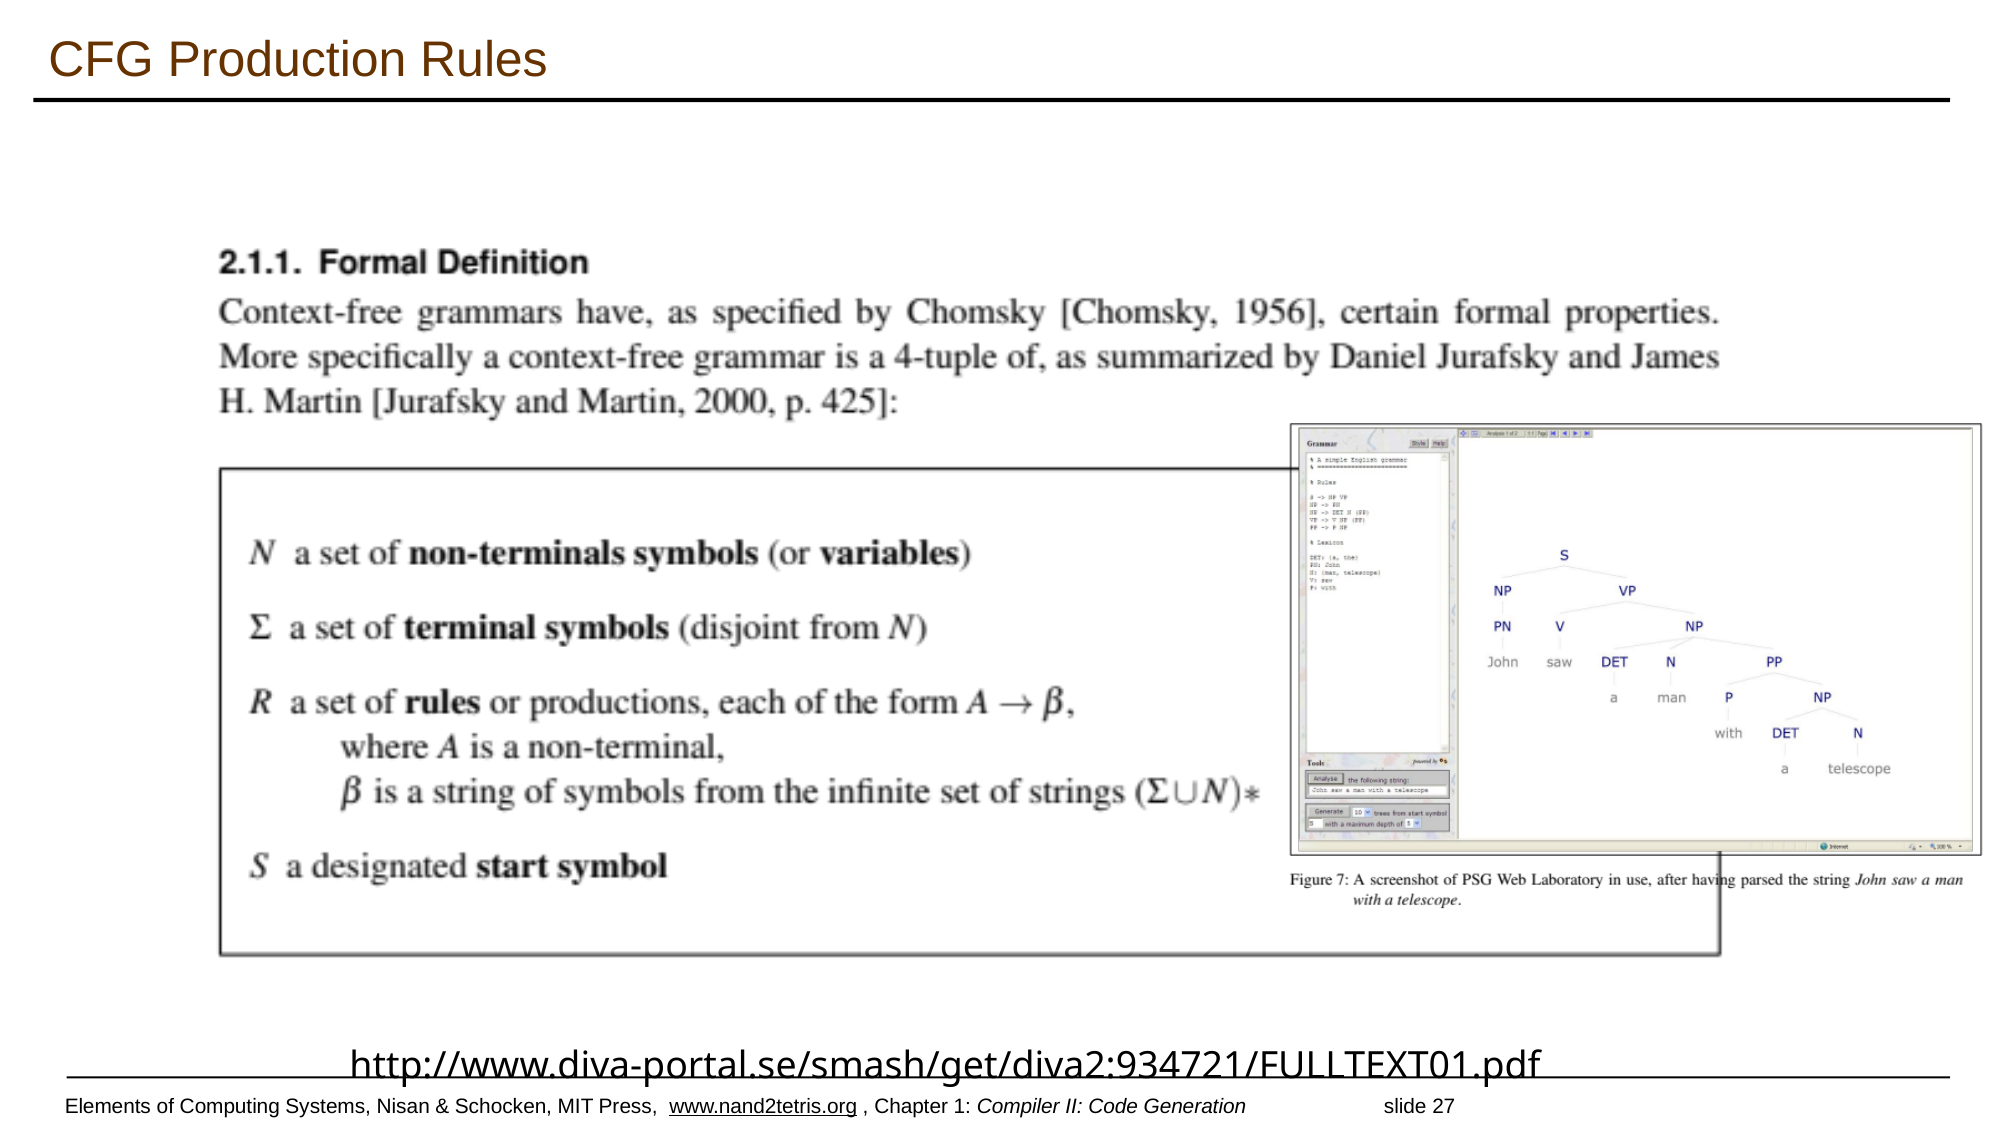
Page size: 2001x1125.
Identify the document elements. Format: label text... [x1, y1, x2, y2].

text_box http://www.diva-portal.se/smash/get/diva2:934721/FULLTEXT01.pdf [334, 1033, 1557, 1094]
title CFG Production Rules [33, 12, 1950, 100]
picture [195, 232, 1994, 978]
